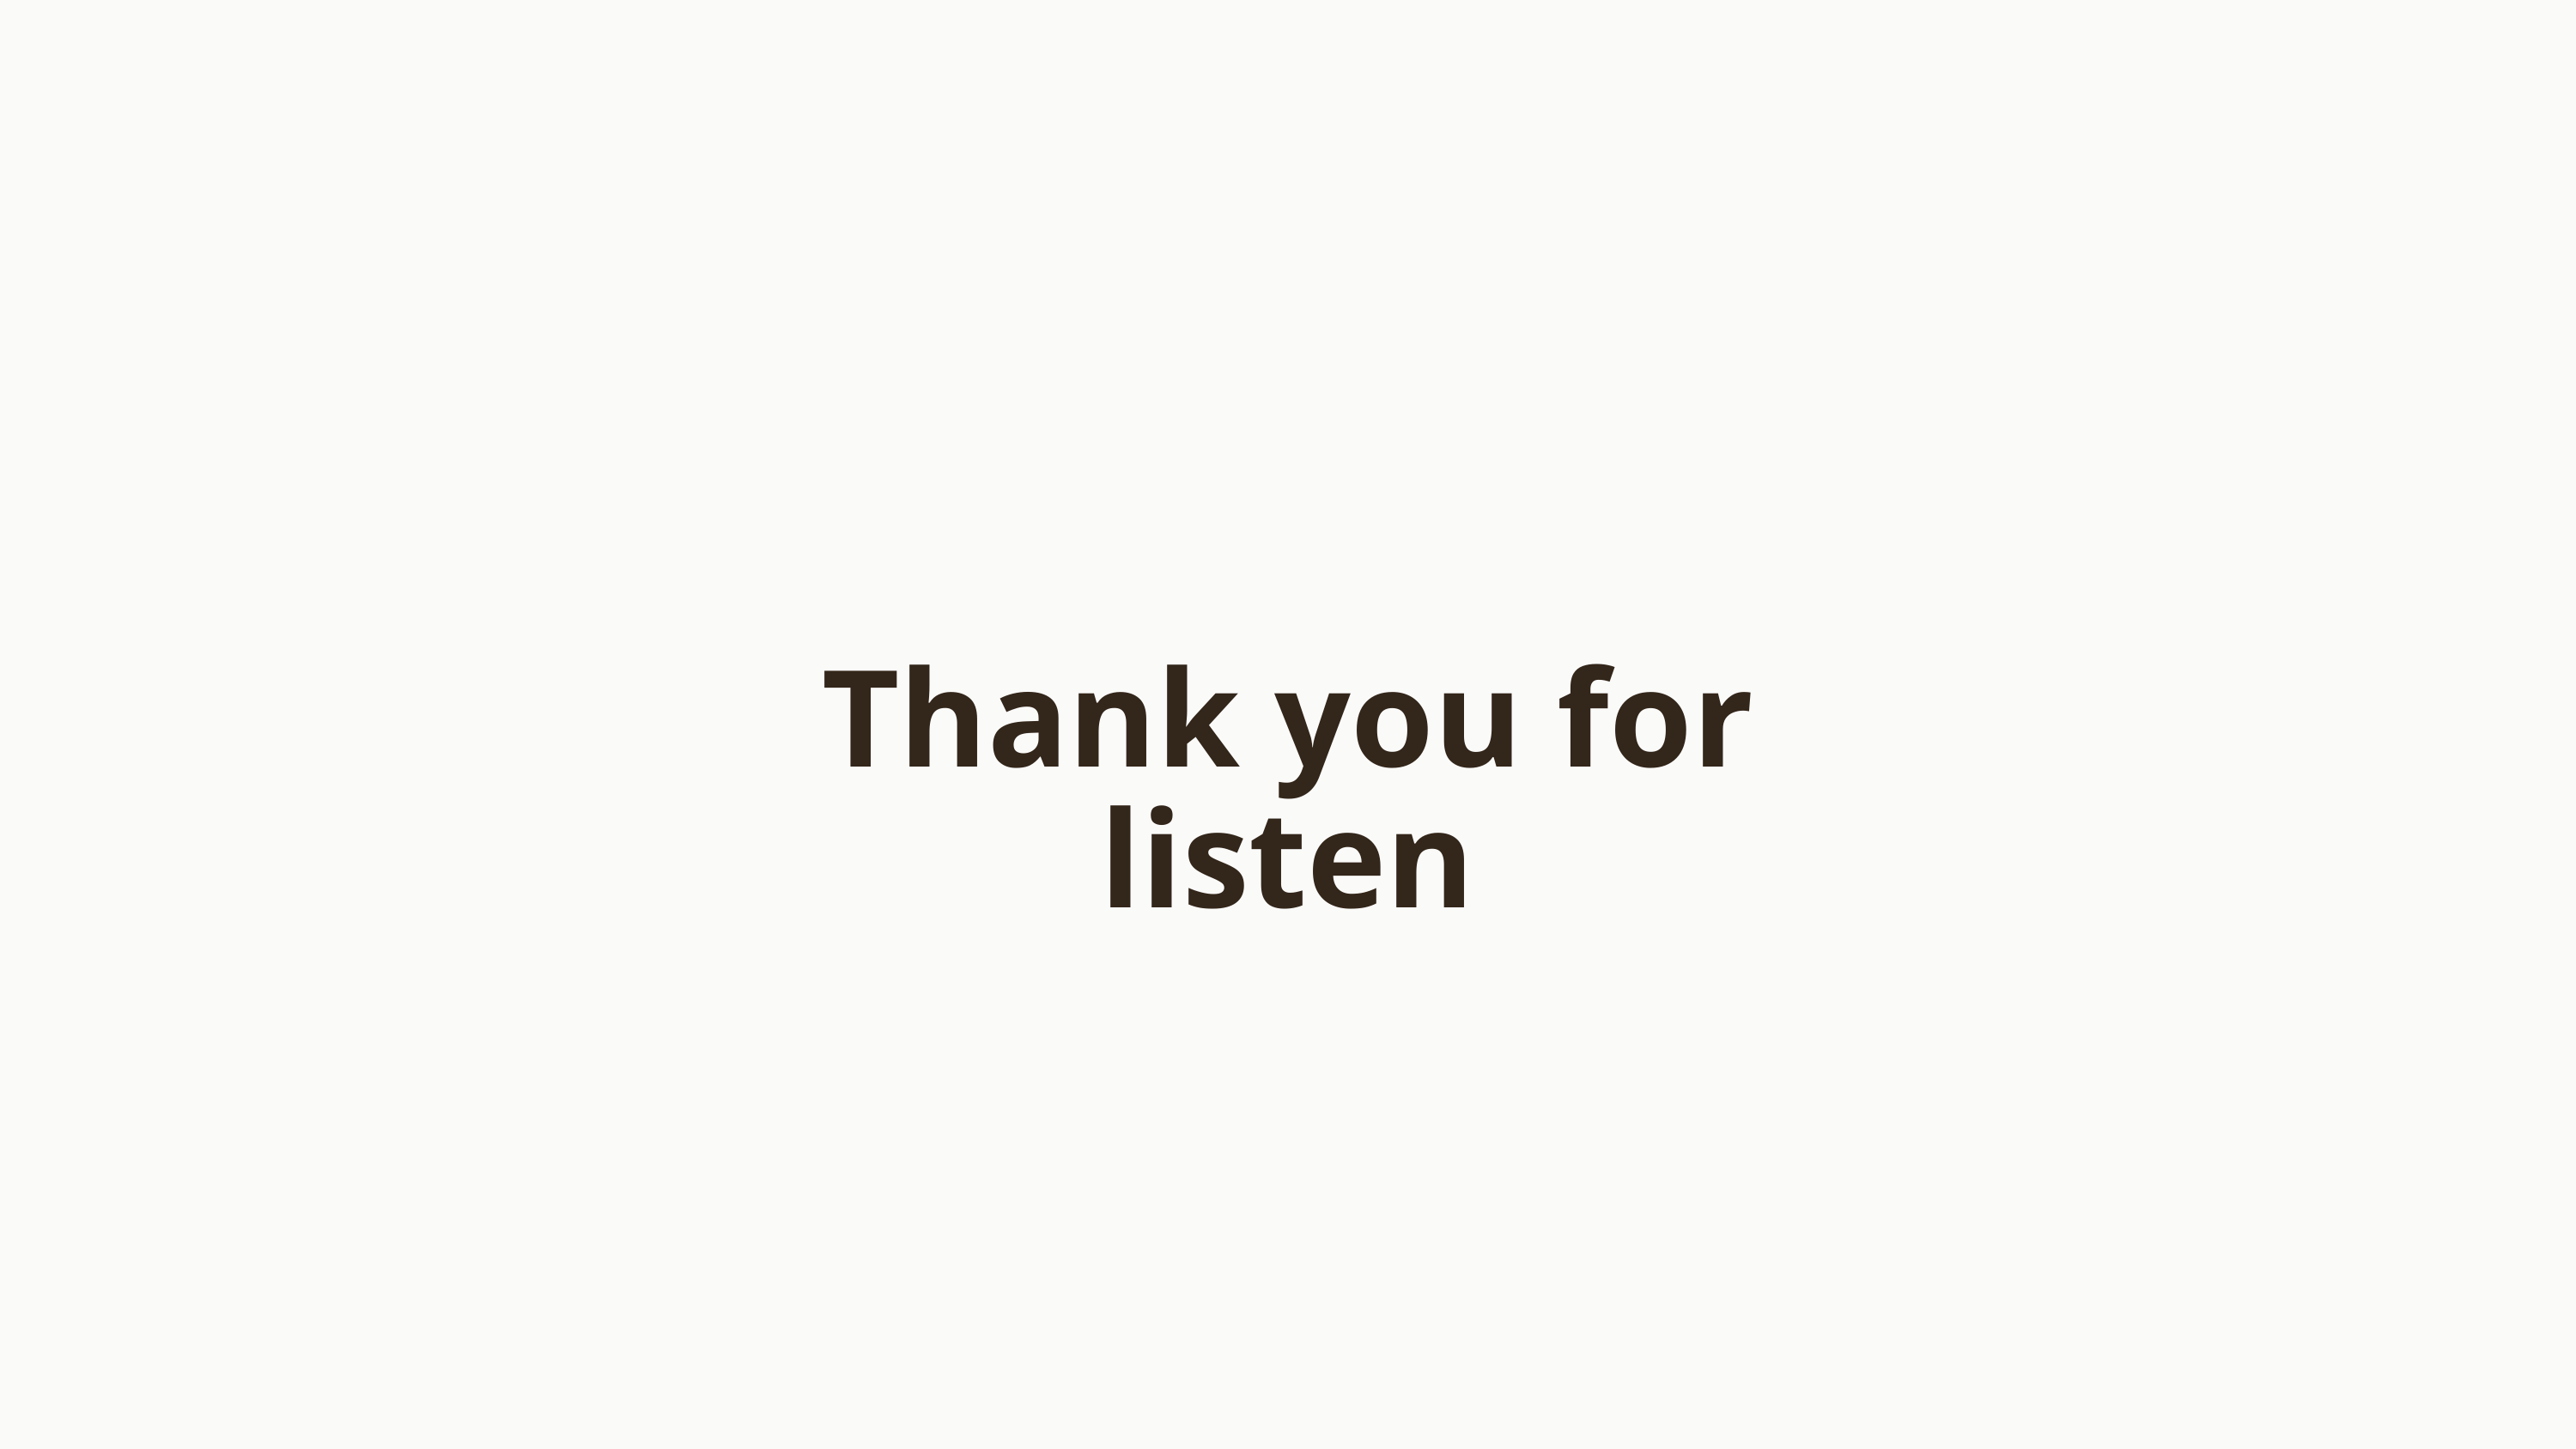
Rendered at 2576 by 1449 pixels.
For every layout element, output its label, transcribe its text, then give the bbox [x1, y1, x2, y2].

text_box Thank you for listen [805, 652, 1771, 935]
